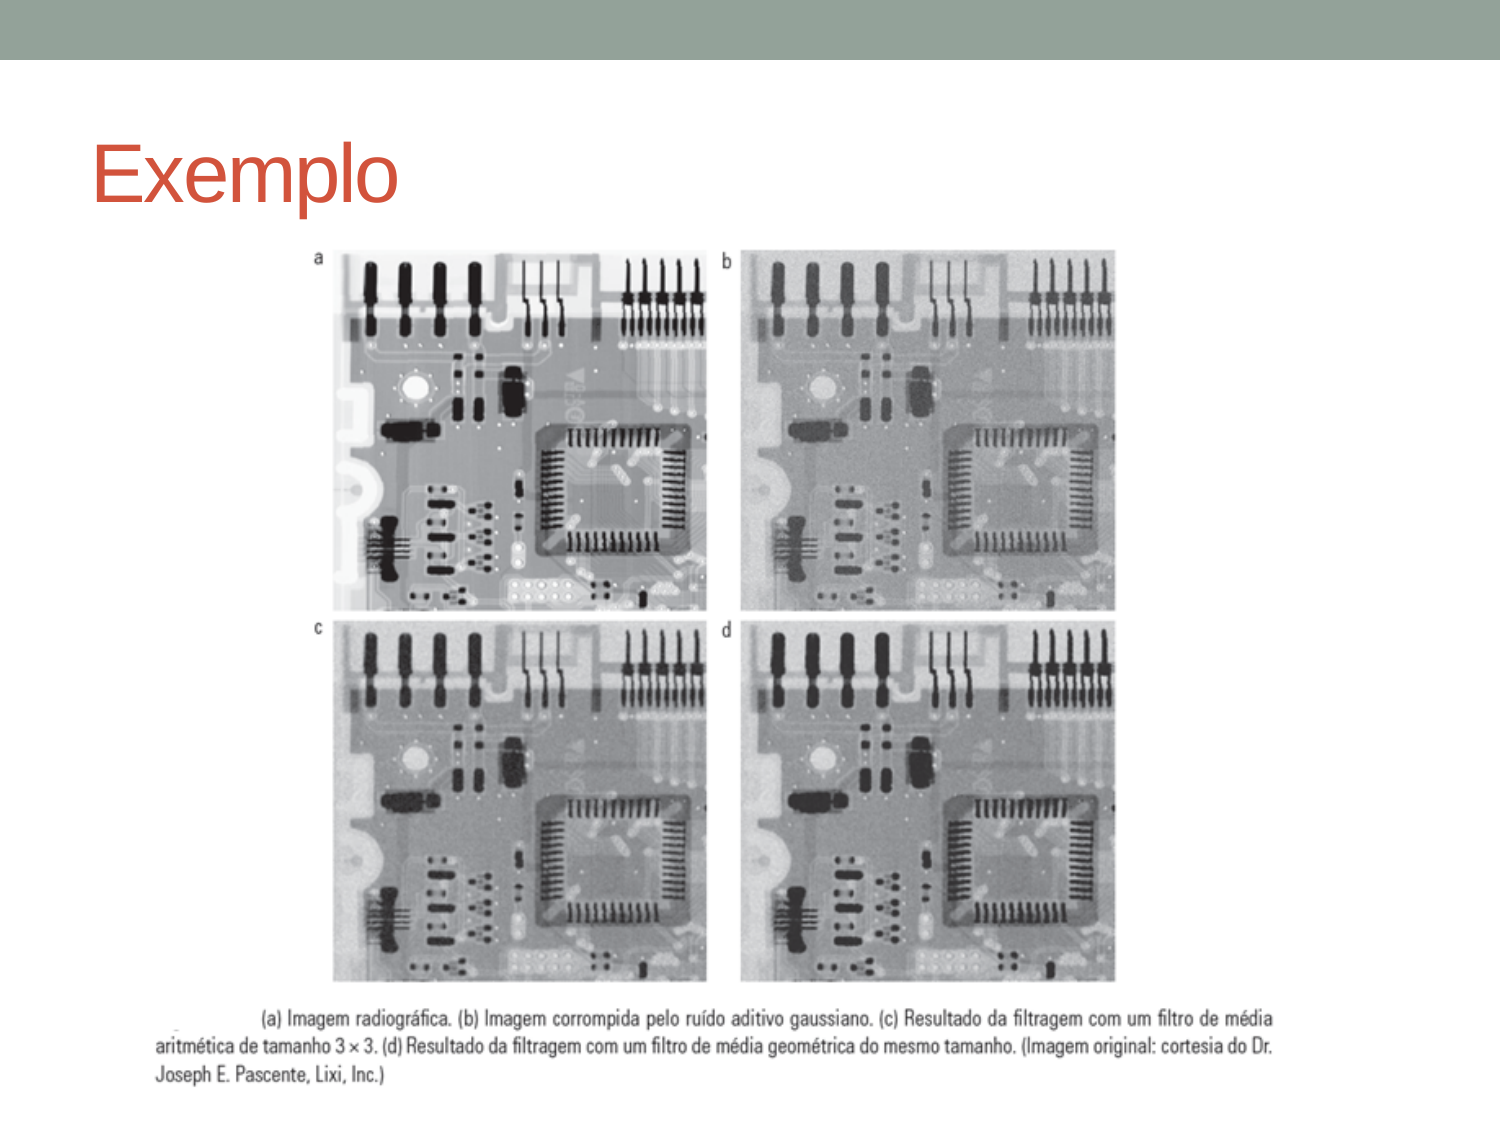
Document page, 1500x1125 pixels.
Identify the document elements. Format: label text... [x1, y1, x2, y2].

title Exemplo [75, 87, 1425, 250]
picture [137, 249, 1288, 1092]
